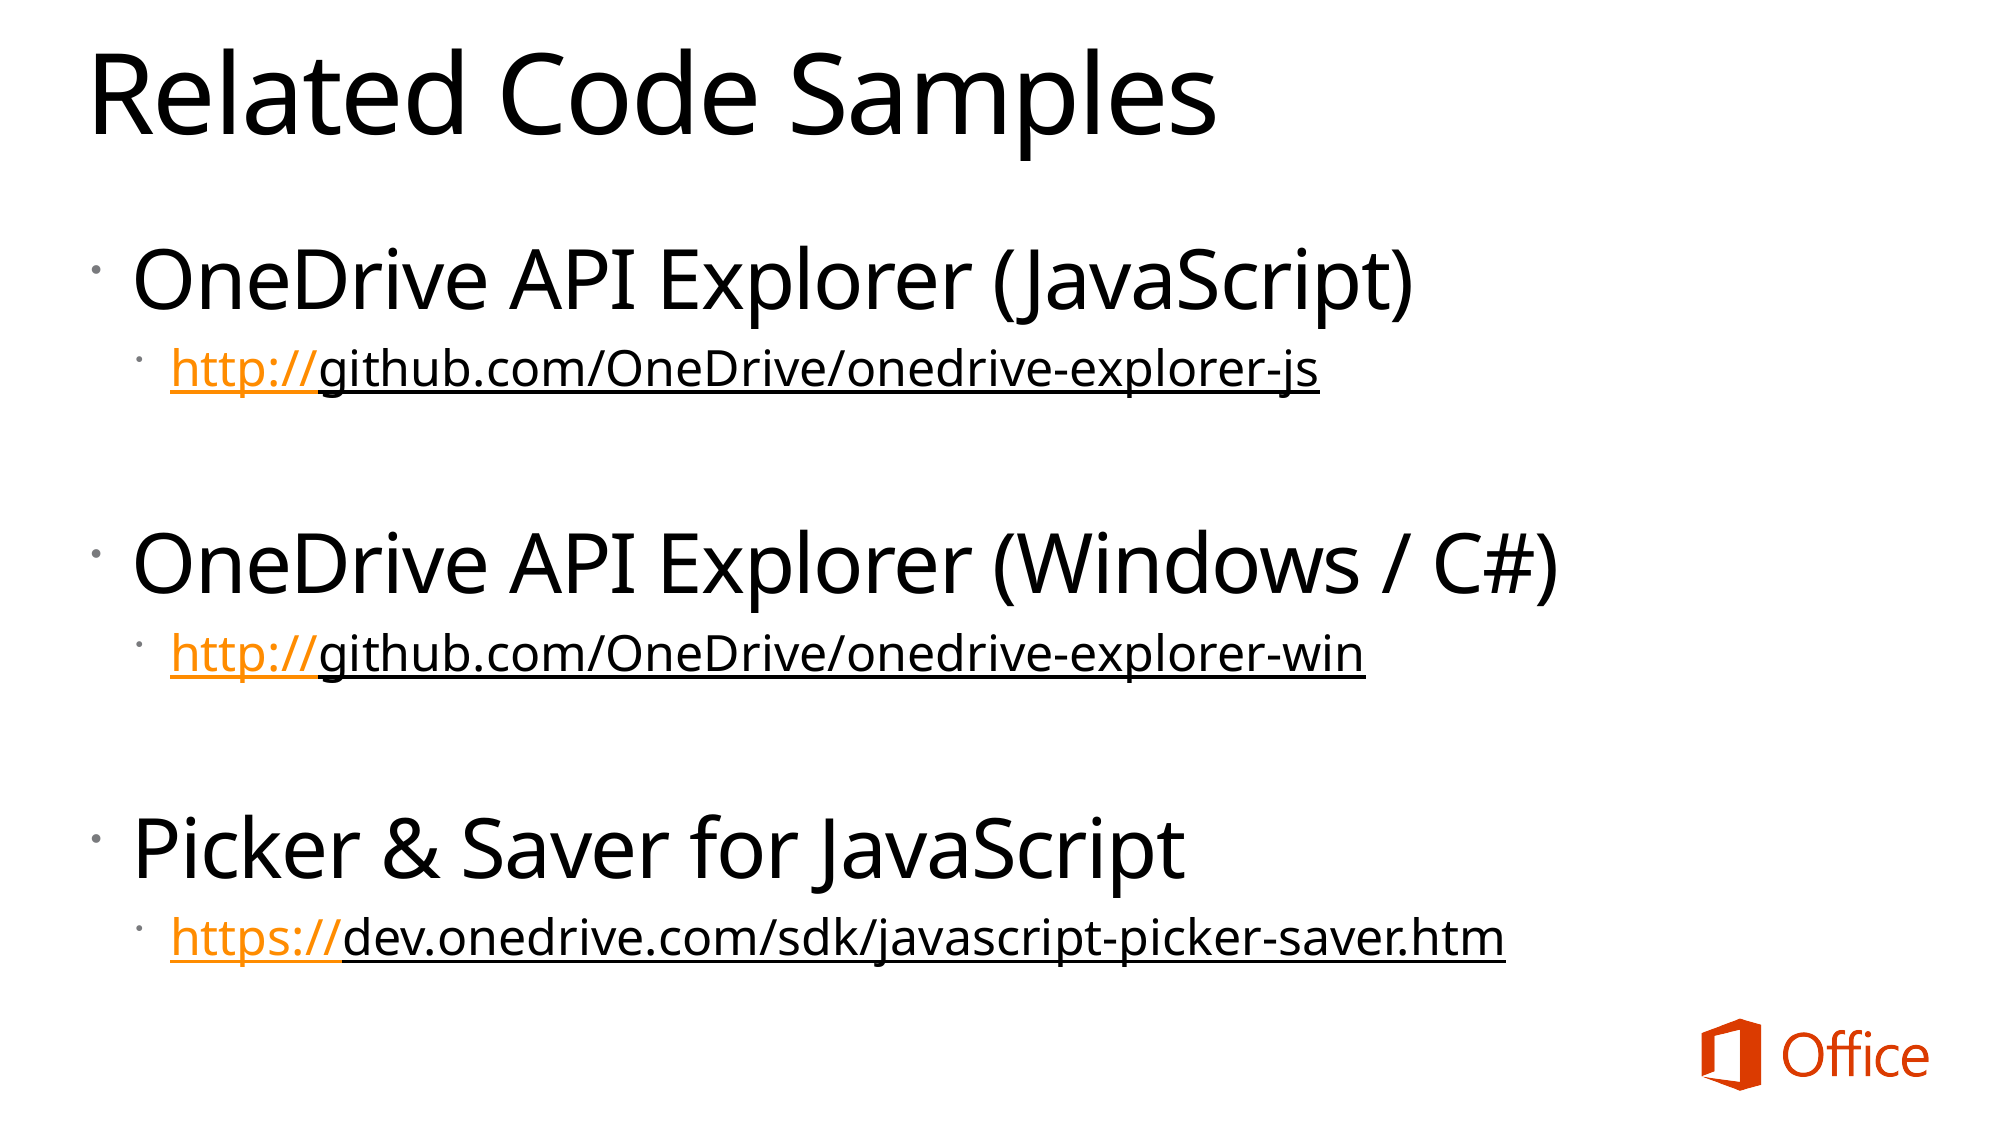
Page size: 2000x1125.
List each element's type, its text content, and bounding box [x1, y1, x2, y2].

title Related Code Samples [85, 37, 1914, 161]
picture [1670, 987, 1960, 1122]
list OneDrive API Explorer (JavaScript) http://github.com/OneDrive/onedrive-explorer-js OneDrive API Explorer (Windows / C#) http://github.com/OneDrive/onedrive-explorer-win Picker & Saver for JavaScript https://dev.onedrive.com/sdk/javascript-picker-saver.htm [85, 237, 1914, 573]
